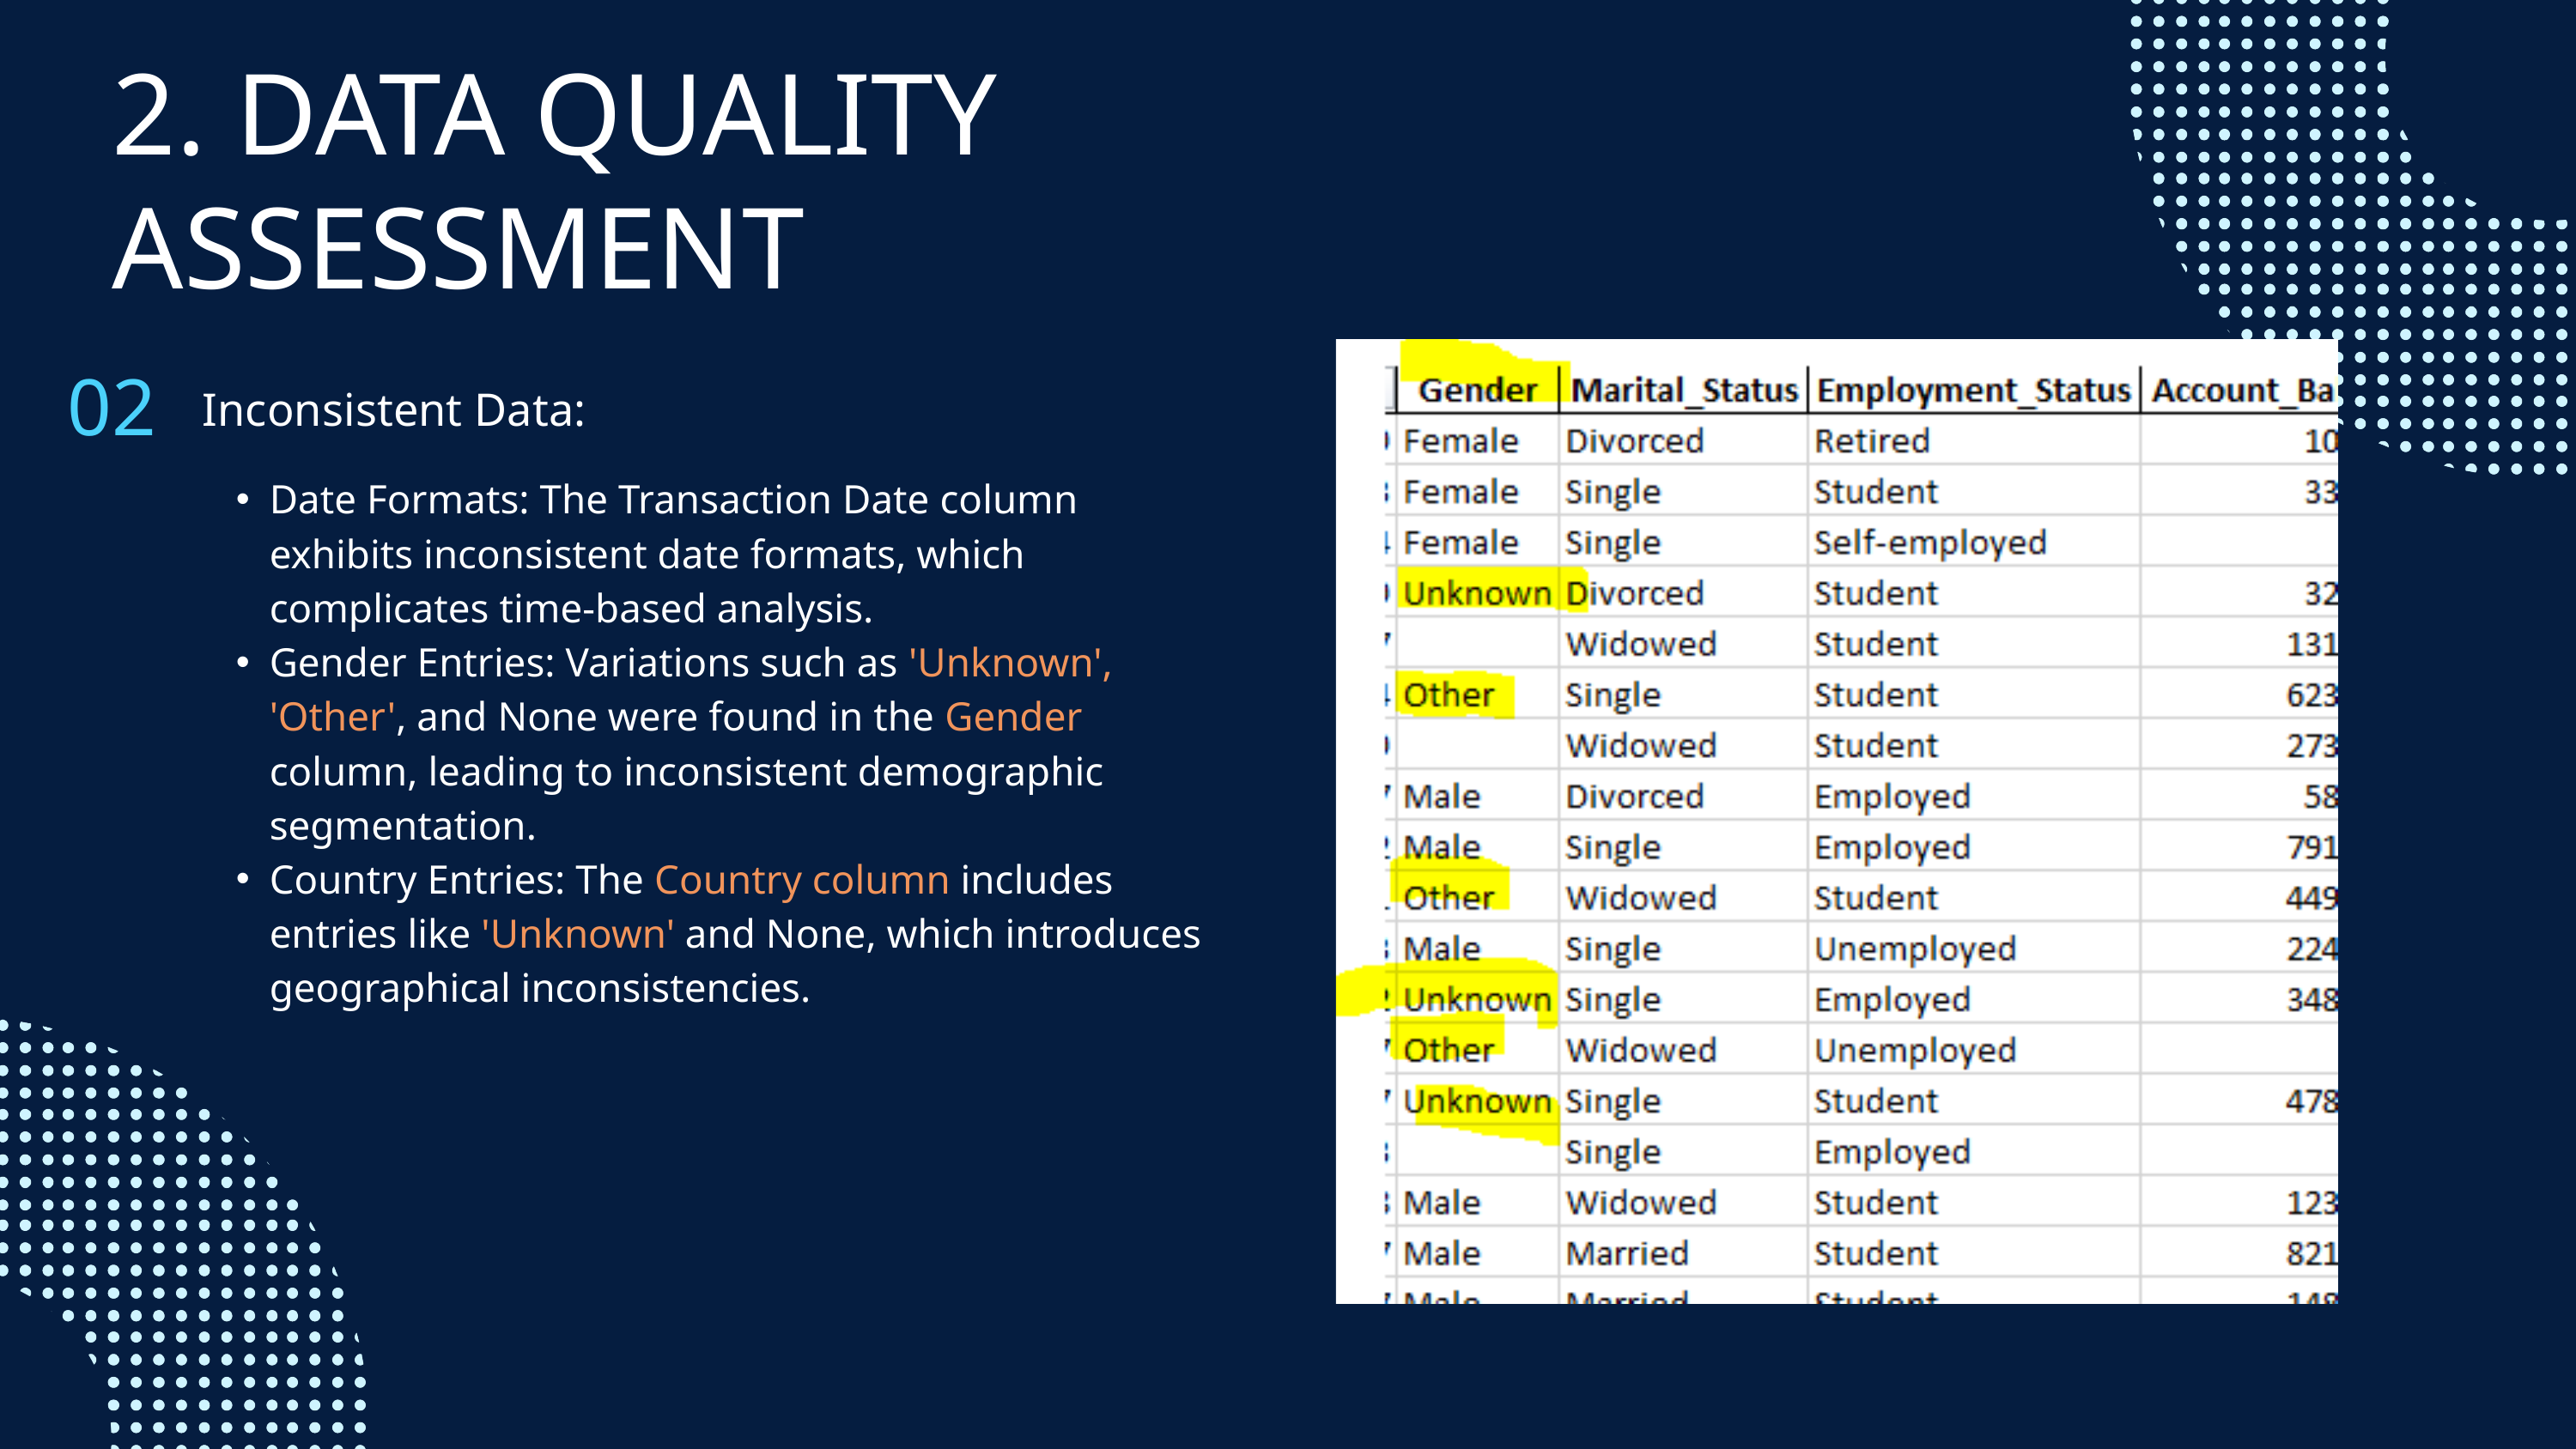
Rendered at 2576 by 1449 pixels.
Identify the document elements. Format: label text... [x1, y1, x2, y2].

text_box [1335, 339, 2338, 1304]
text_box [0, 1019, 366, 1449]
text_box 2. DATA QUALITY ASSESSMENT [112, 42, 1607, 312]
text_box [2130, 0, 2576, 475]
text_box Inconsistent Data: [202, 373, 1425, 435]
text_box 02 [45, 343, 180, 452]
text_box Date Formats: The Transaction Date column exhibits inconsistent date formats, which complicates time-based analysis. Gender Entries: Variations such as 'Unknown', 'Other', and None were found in the Gender column, leading to inconsistent demographic segmentation. Country Entries: The Country column includes entries like 'Unknown' and None, which introduces geographical inconsistencies. [202, 467, 1228, 1064]
